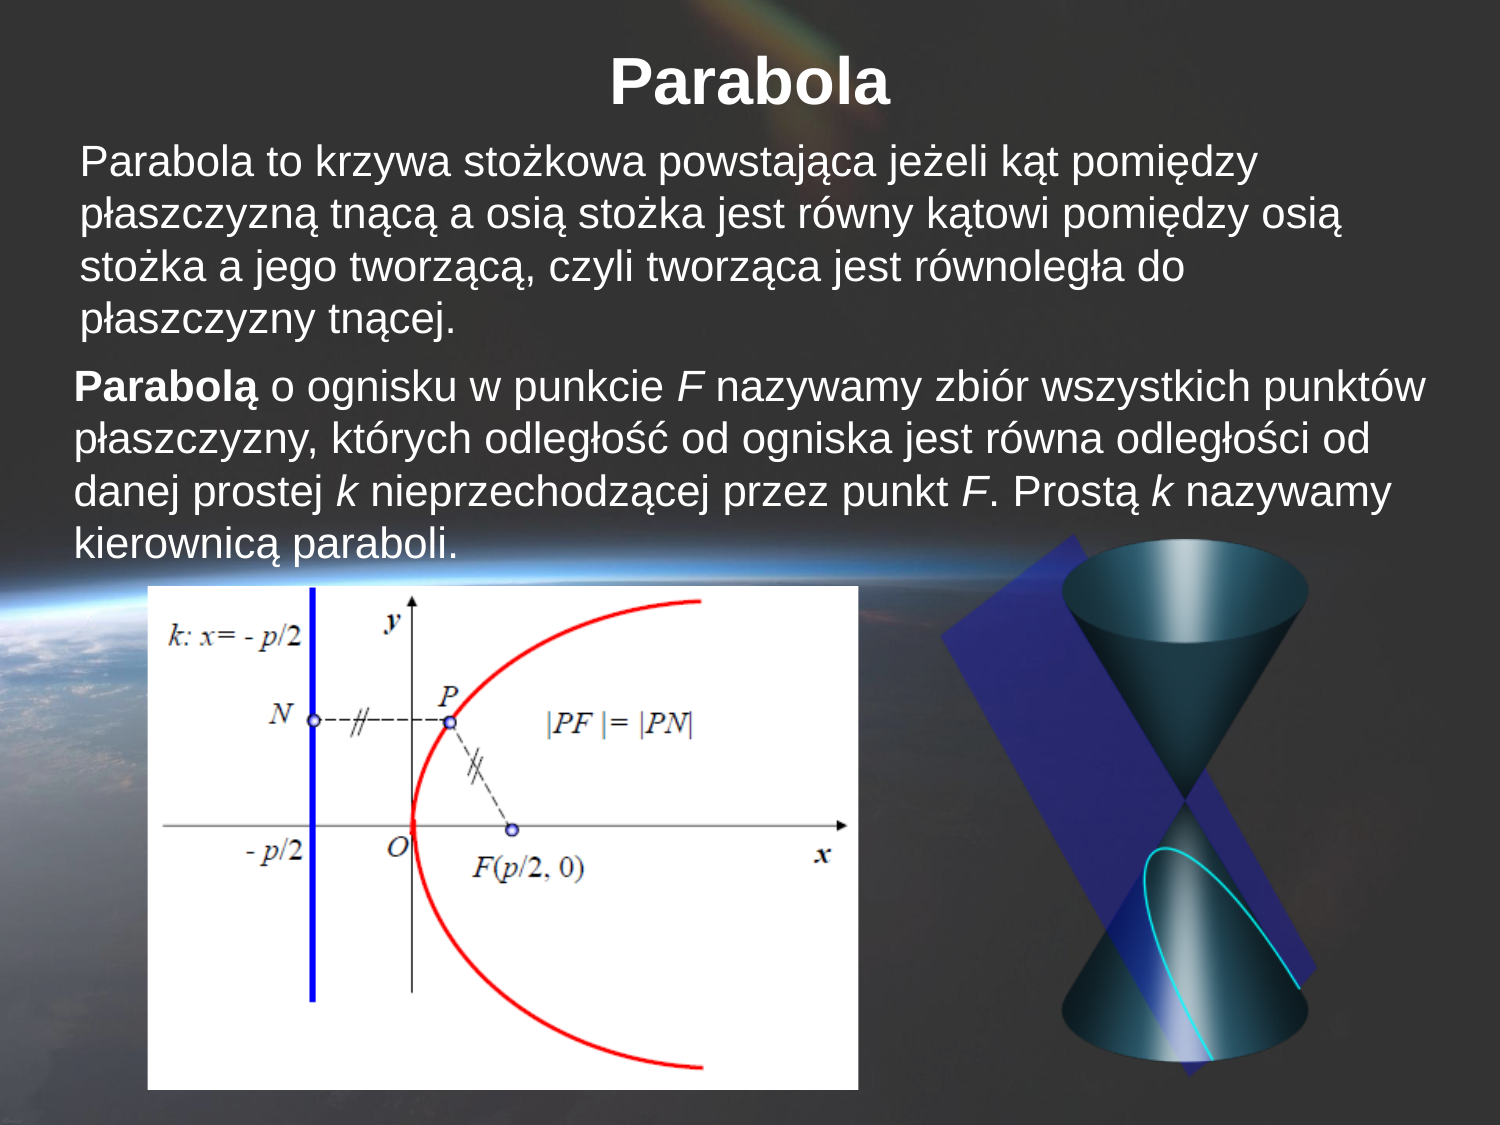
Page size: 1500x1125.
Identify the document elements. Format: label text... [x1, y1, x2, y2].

text_box Parabola [0, 30, 1500, 126]
text_box Parabolą o ognisku w punkcie F nazywamy zbiór wszystkich punktów płaszczyzny, których odległość od ogniska jest równa odległości od danej prostej k nieprzechodzącej przez punkt F. Prostą k nazywamy kierownicą paraboli. [58, 349, 1500, 620]
text_box Parabola to krzywa stożkowa powstająca jeżeli kąt pomiędzy płaszczyzną tnącą a osią stożka jest równy kątowi pomiędzy osią stożka a jego tworzącą, czyli tworząca jest równoległa do płaszczyzny tnącej. [64, 125, 1400, 351]
picture [147, 585, 859, 1090]
picture [926, 514, 1365, 1083]
